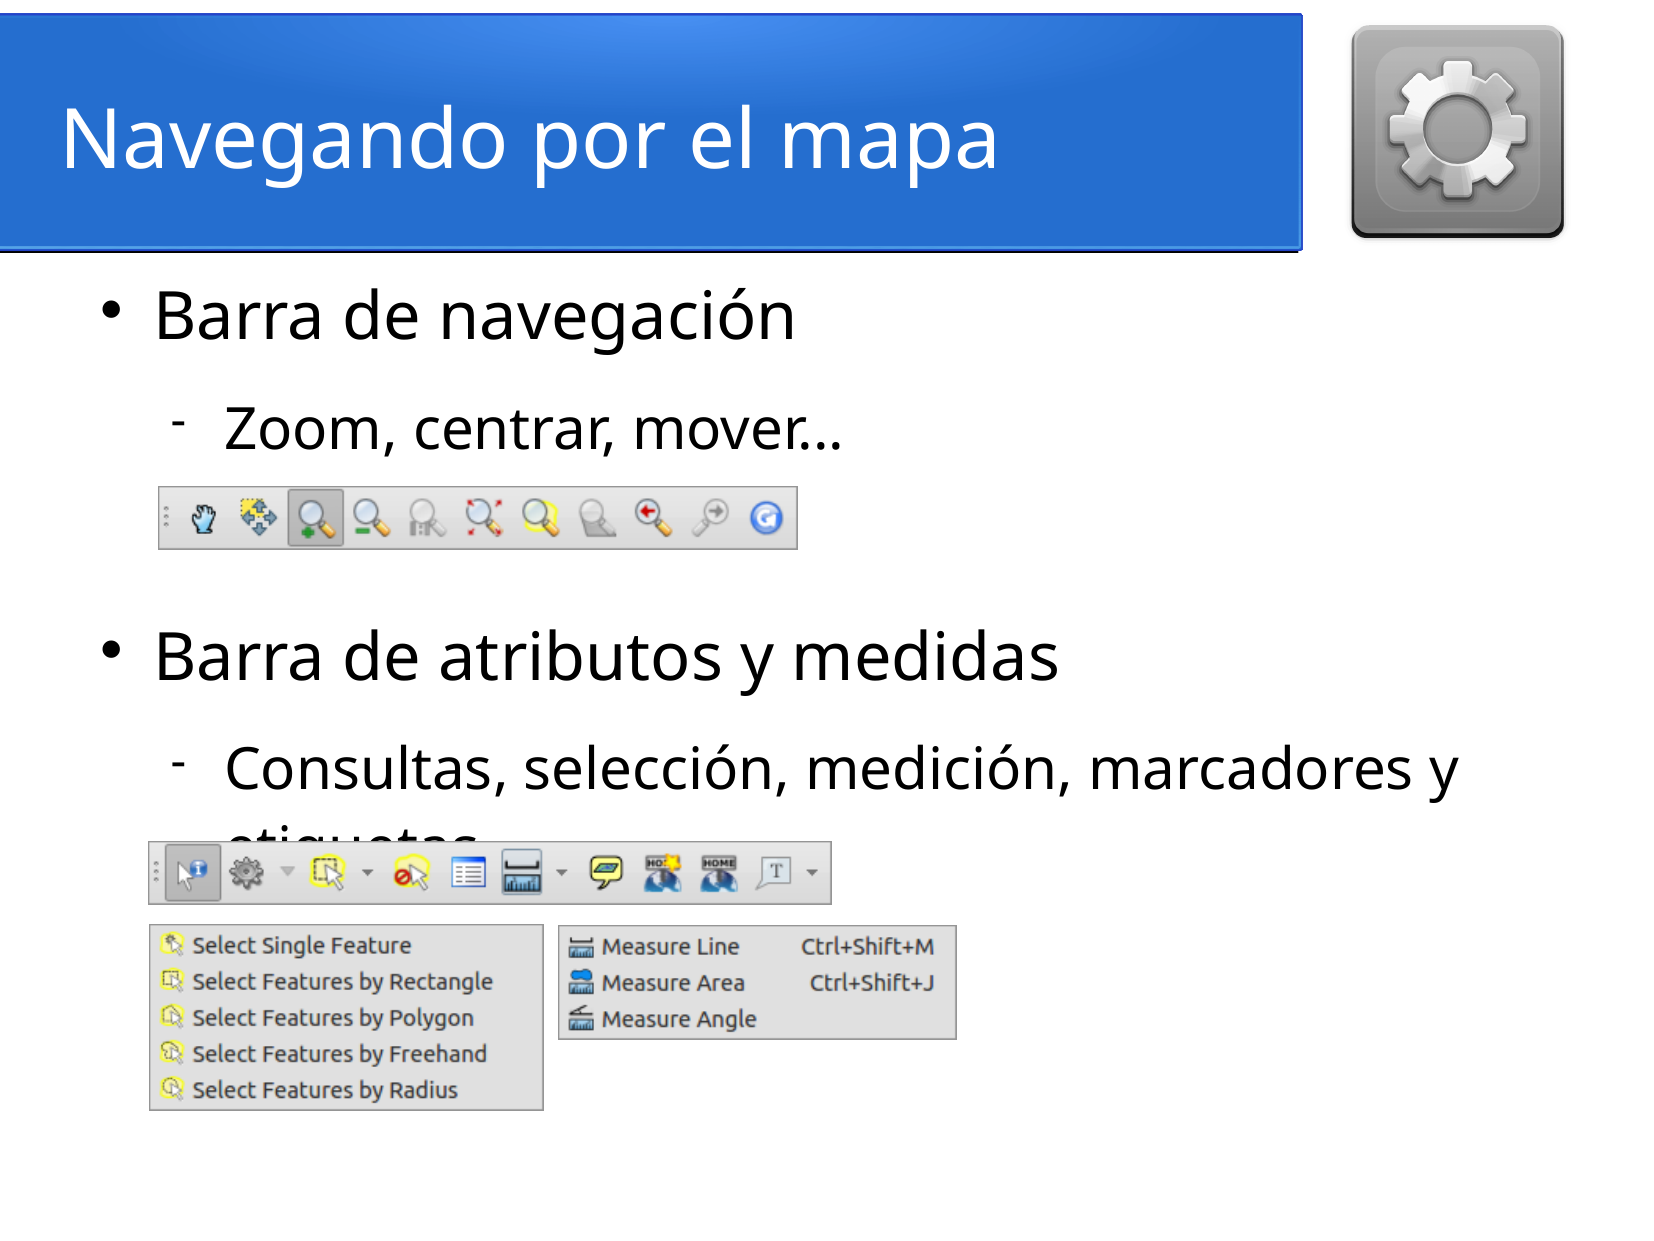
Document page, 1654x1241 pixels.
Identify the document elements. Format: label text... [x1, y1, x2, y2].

picture [1338, 10, 1576, 248]
title Navegando por el mapa [59, 25, 1283, 233]
picture [0, 11, 1307, 258]
picture [558, 925, 957, 1040]
picture [149, 923, 544, 1111]
picture [148, 841, 832, 905]
picture [158, 486, 798, 550]
list Barra de navegación Zoom, centrar, mover... Barra de atributos y medidas Consultas, selección, medición, marcadores y etiquetas [82, 263, 1538, 1142]
